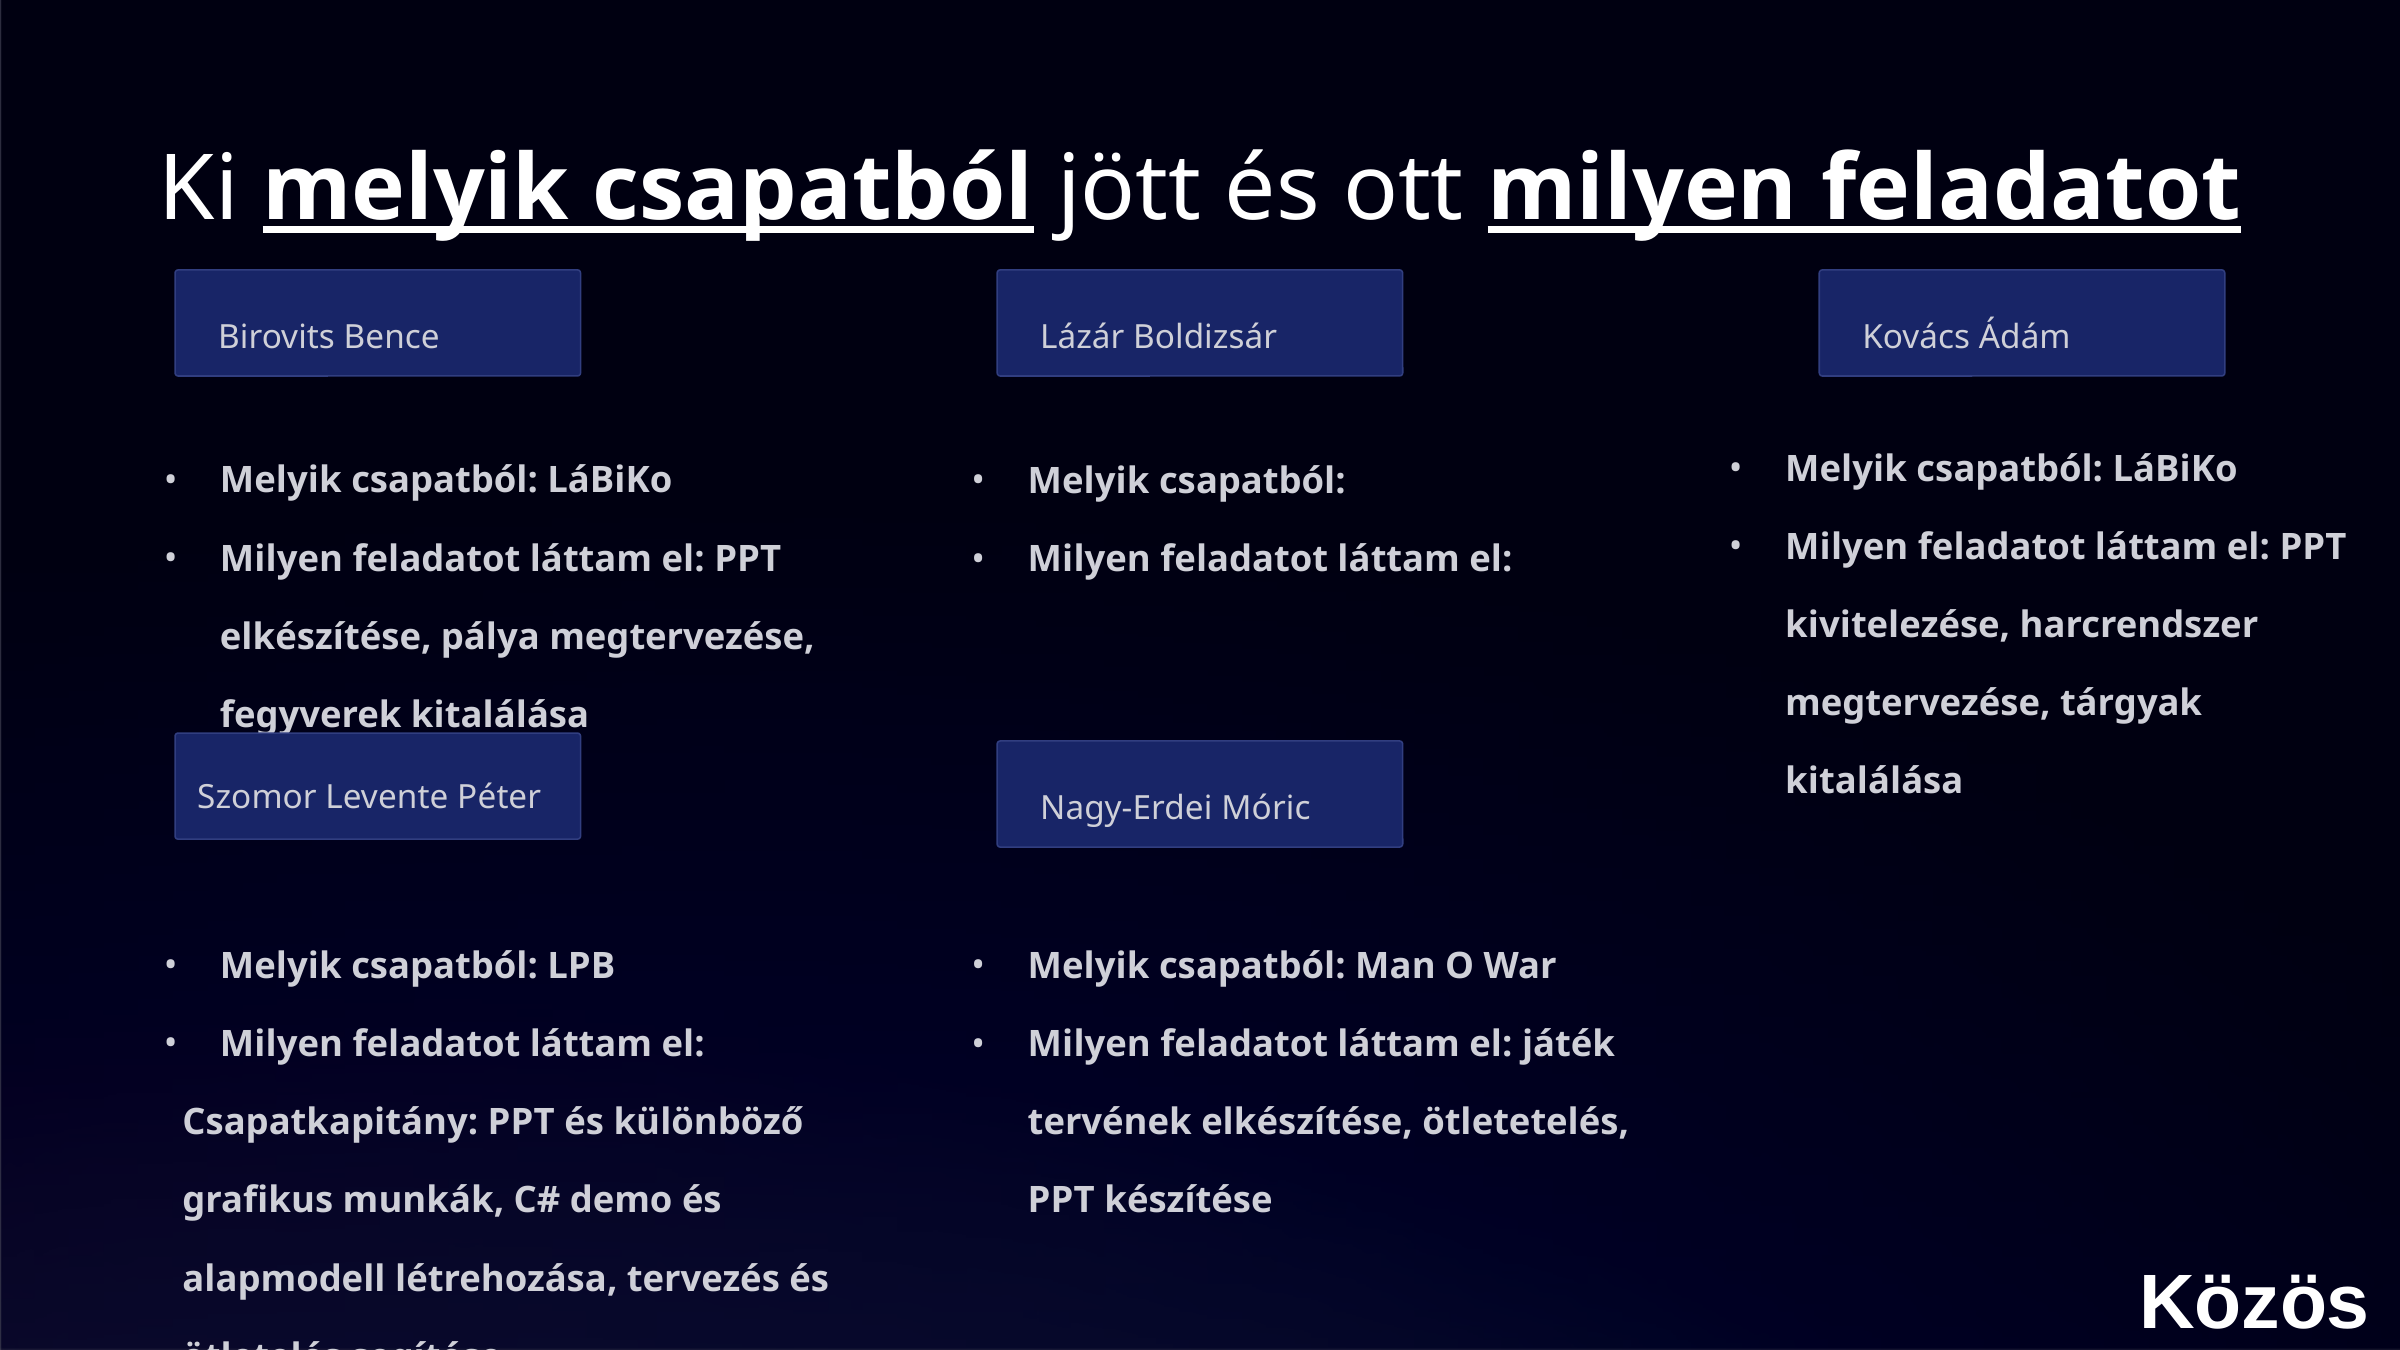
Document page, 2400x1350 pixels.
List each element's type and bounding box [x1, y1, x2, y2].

text_box [1818, 269, 2226, 377]
text_box [996, 740, 1403, 848]
text_box [996, 269, 1403, 377]
picture [0, 0, 2400, 1350]
text_box [174, 269, 581, 377]
text_box [174, 732, 601, 840]
